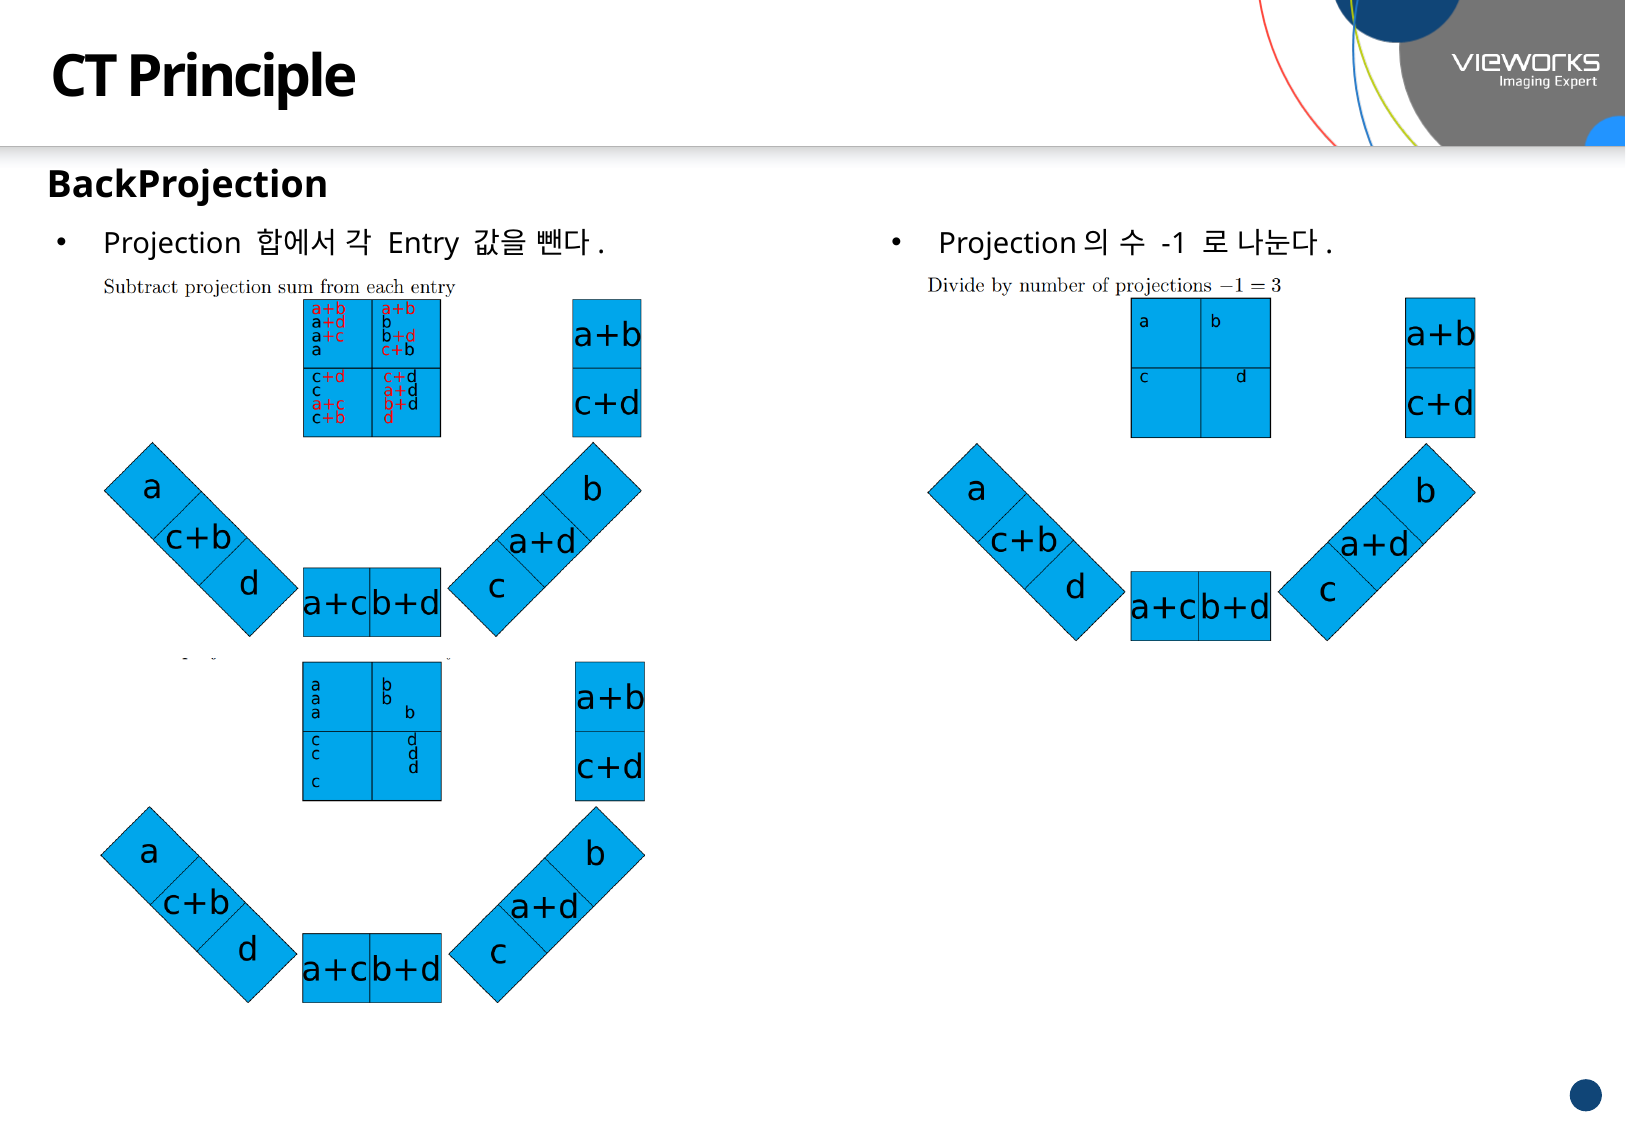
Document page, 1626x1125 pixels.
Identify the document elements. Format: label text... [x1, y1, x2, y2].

picture [96, 658, 649, 1007]
title CT Principle [35, 24, 1498, 123]
picture [926, 276, 1479, 644]
picture [1255, 0, 1625, 146]
text_box BackProjection [31, 152, 955, 213]
text_box Projection 합에서 각 Entry 값을 뺀다. [41, 216, 777, 267]
text_box Projection의 수 -1 로 나눈다. [876, 216, 1613, 267]
picture [96, 276, 649, 639]
